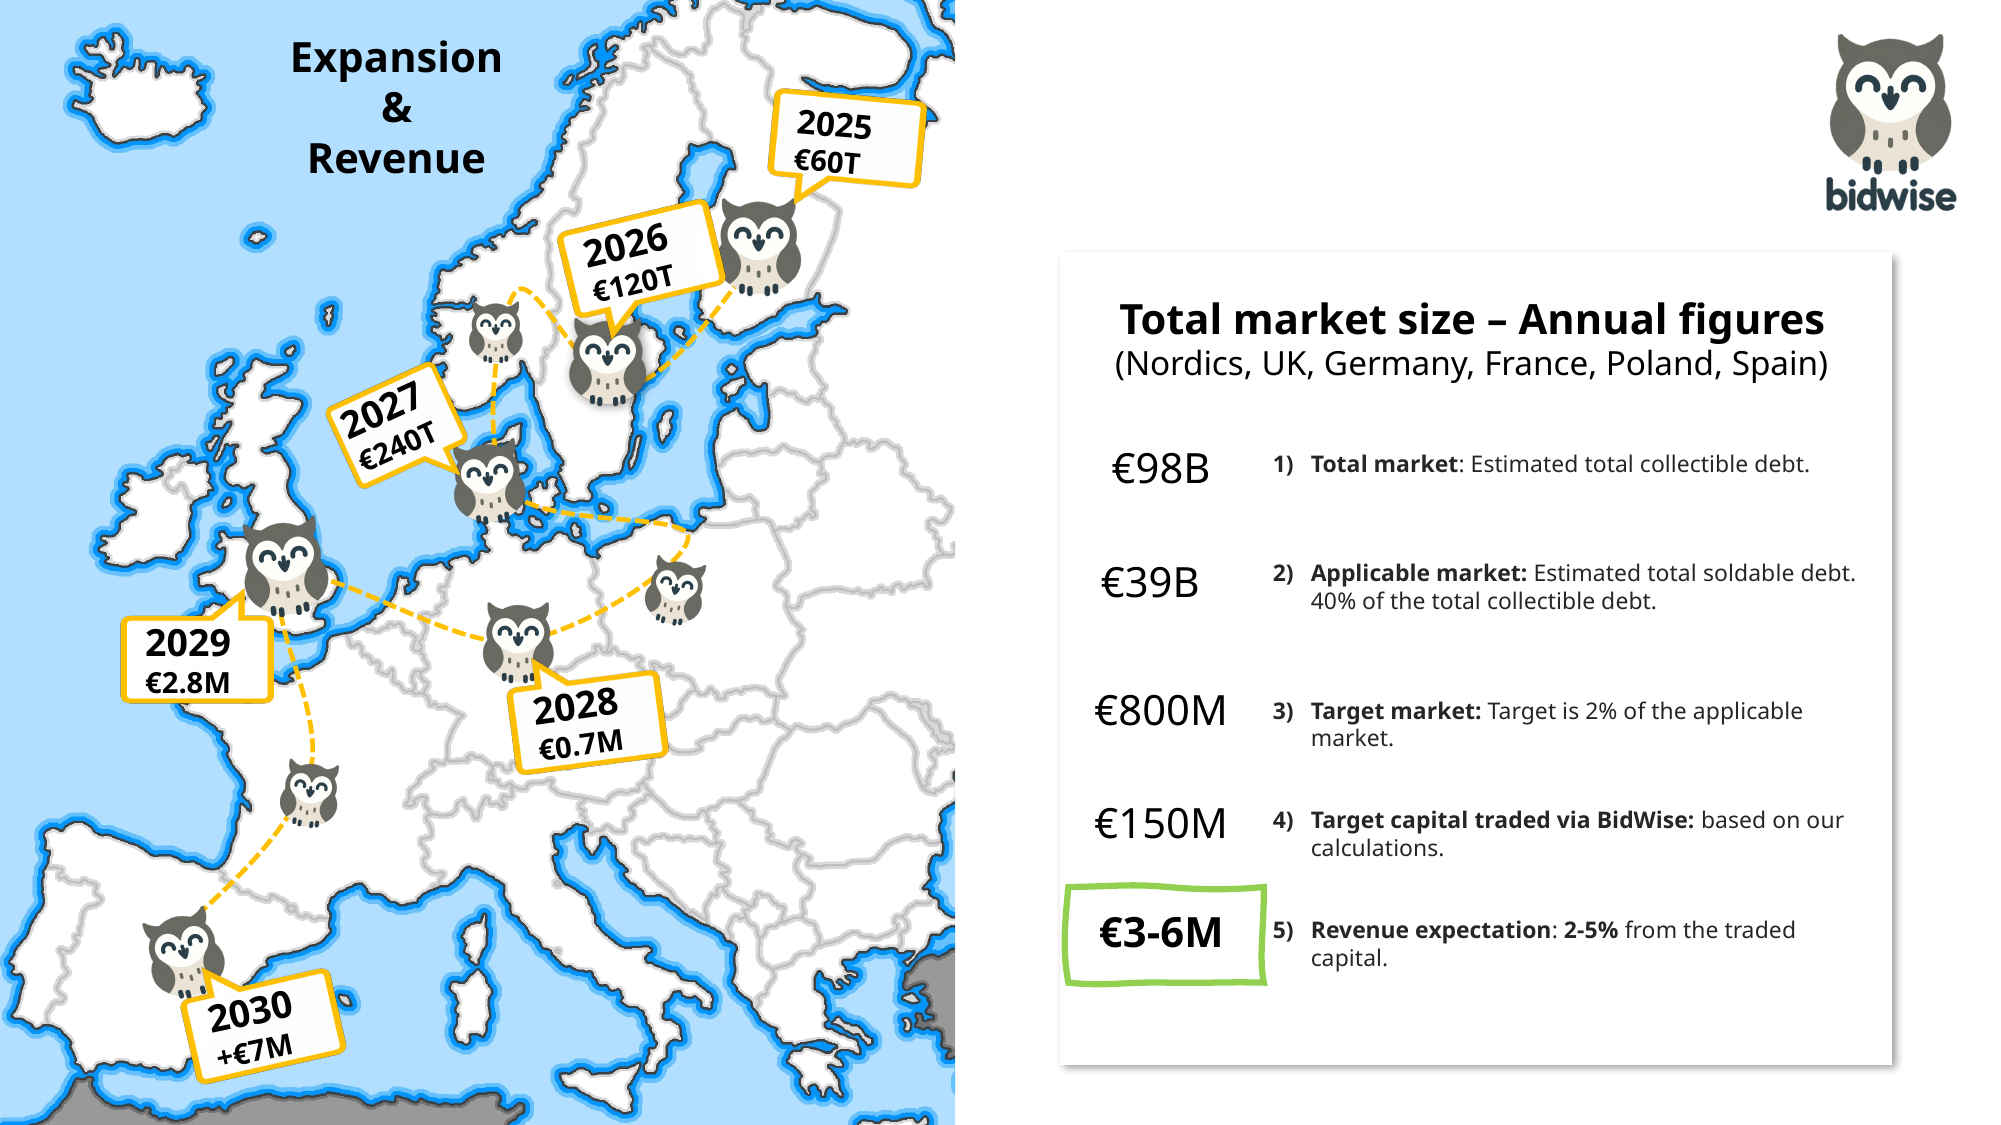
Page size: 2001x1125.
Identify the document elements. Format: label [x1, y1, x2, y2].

picture [1782, 0, 2000, 233]
text_box [1060, 253, 1892, 1064]
list [0, 0, 956, 1125]
picture [259, 745, 362, 828]
picture [93, 67, 950, 730]
picture [115, 891, 364, 1097]
picture [625, 543, 728, 626]
picture [455, 582, 690, 793]
